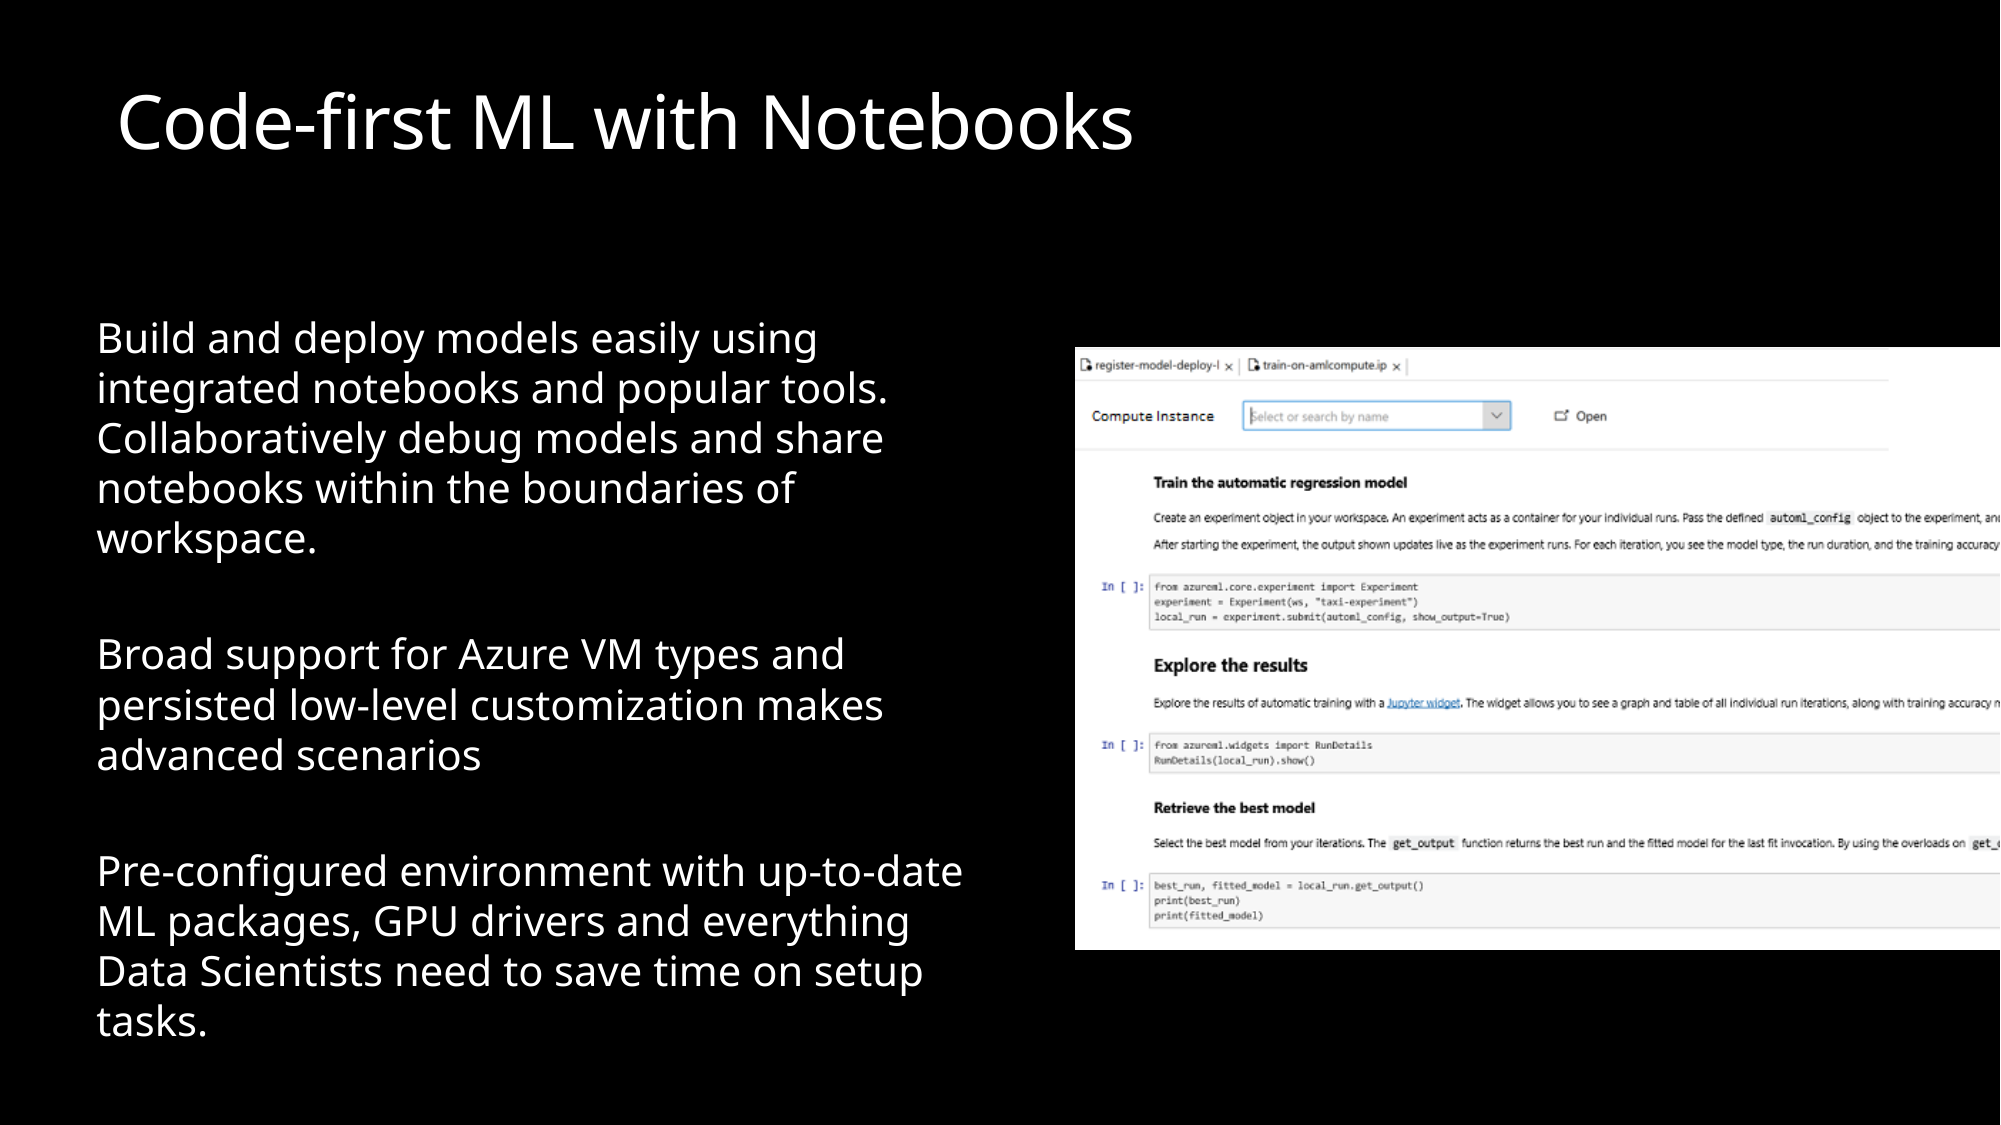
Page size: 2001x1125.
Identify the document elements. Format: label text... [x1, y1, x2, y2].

picture [1075, 347, 2000, 951]
text_box [35, 359, 1004, 857]
list Build and deploy models easily using integrated notebooks and popular tools. Collaboratively debug models and share notebooks within the boundaries of workspace. Broad support for Azure VM types and persisted low-level customization makes advanced scenarios Pre-configured environment with up-to-date ML packages, GPU drivers and everything Data Scientists need to save time on setup tasks. [96, 857, 994, 912]
title Code-first ML with Notebooks [96, 75, 1904, 166]
list Build and deploy models easily using integrated notebooks and popular tools. Collaboratively debug models and share notebooks within the boundaries of workspace. Broad support for Azure VM types and persisted low-level customization makes advanced scenarios Pre-configured environment with up-to-date ML packages, GPU drivers and everything Data Scientists need to save time on setup tasks. [96, 194, 994, 359]
